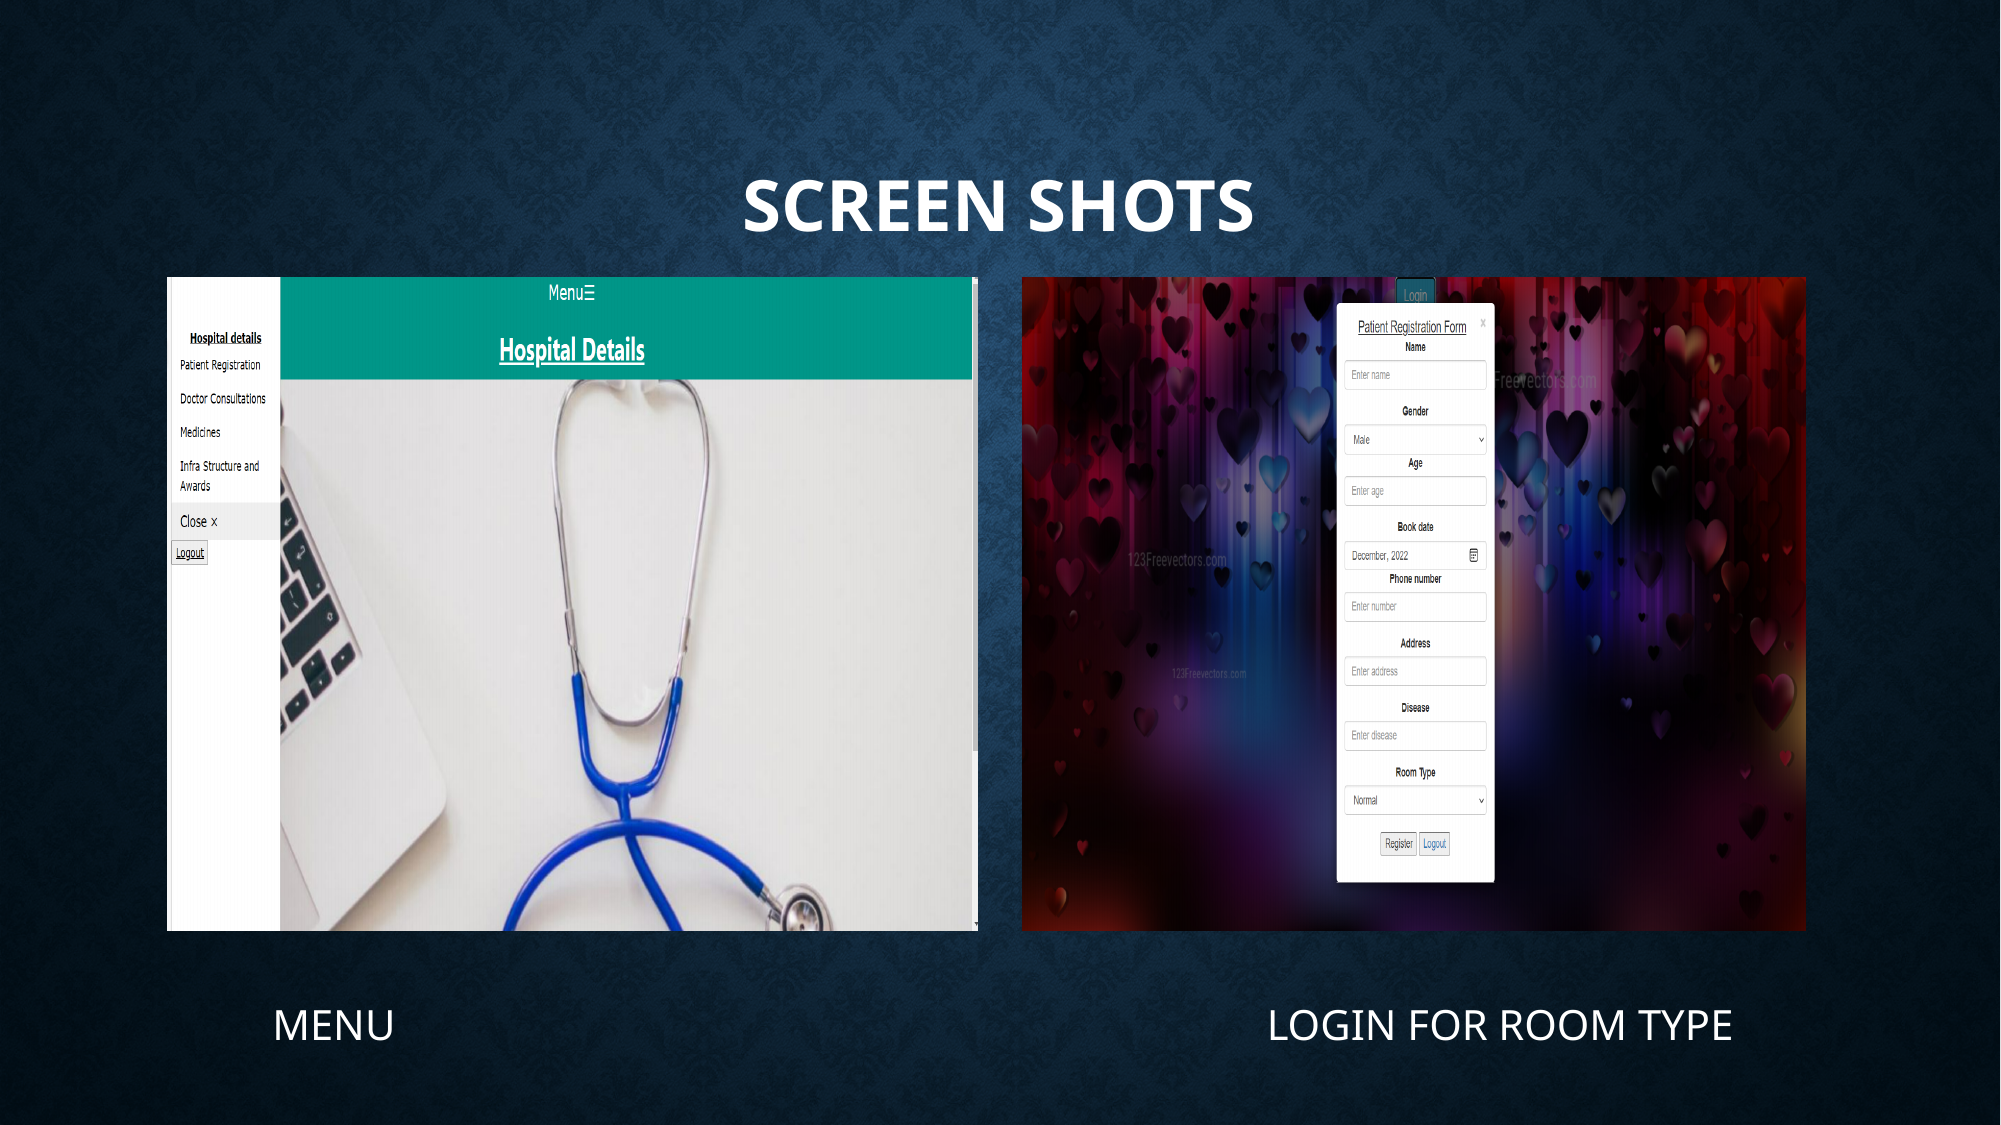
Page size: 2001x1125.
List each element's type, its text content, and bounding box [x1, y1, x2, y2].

list MENU LOGIN FOR ROOM TYPE [149, 343, 1849, 1058]
picture [167, 277, 979, 932]
picture [1021, 277, 1807, 932]
title SCREEN SHOTS [149, 99, 1849, 318]
